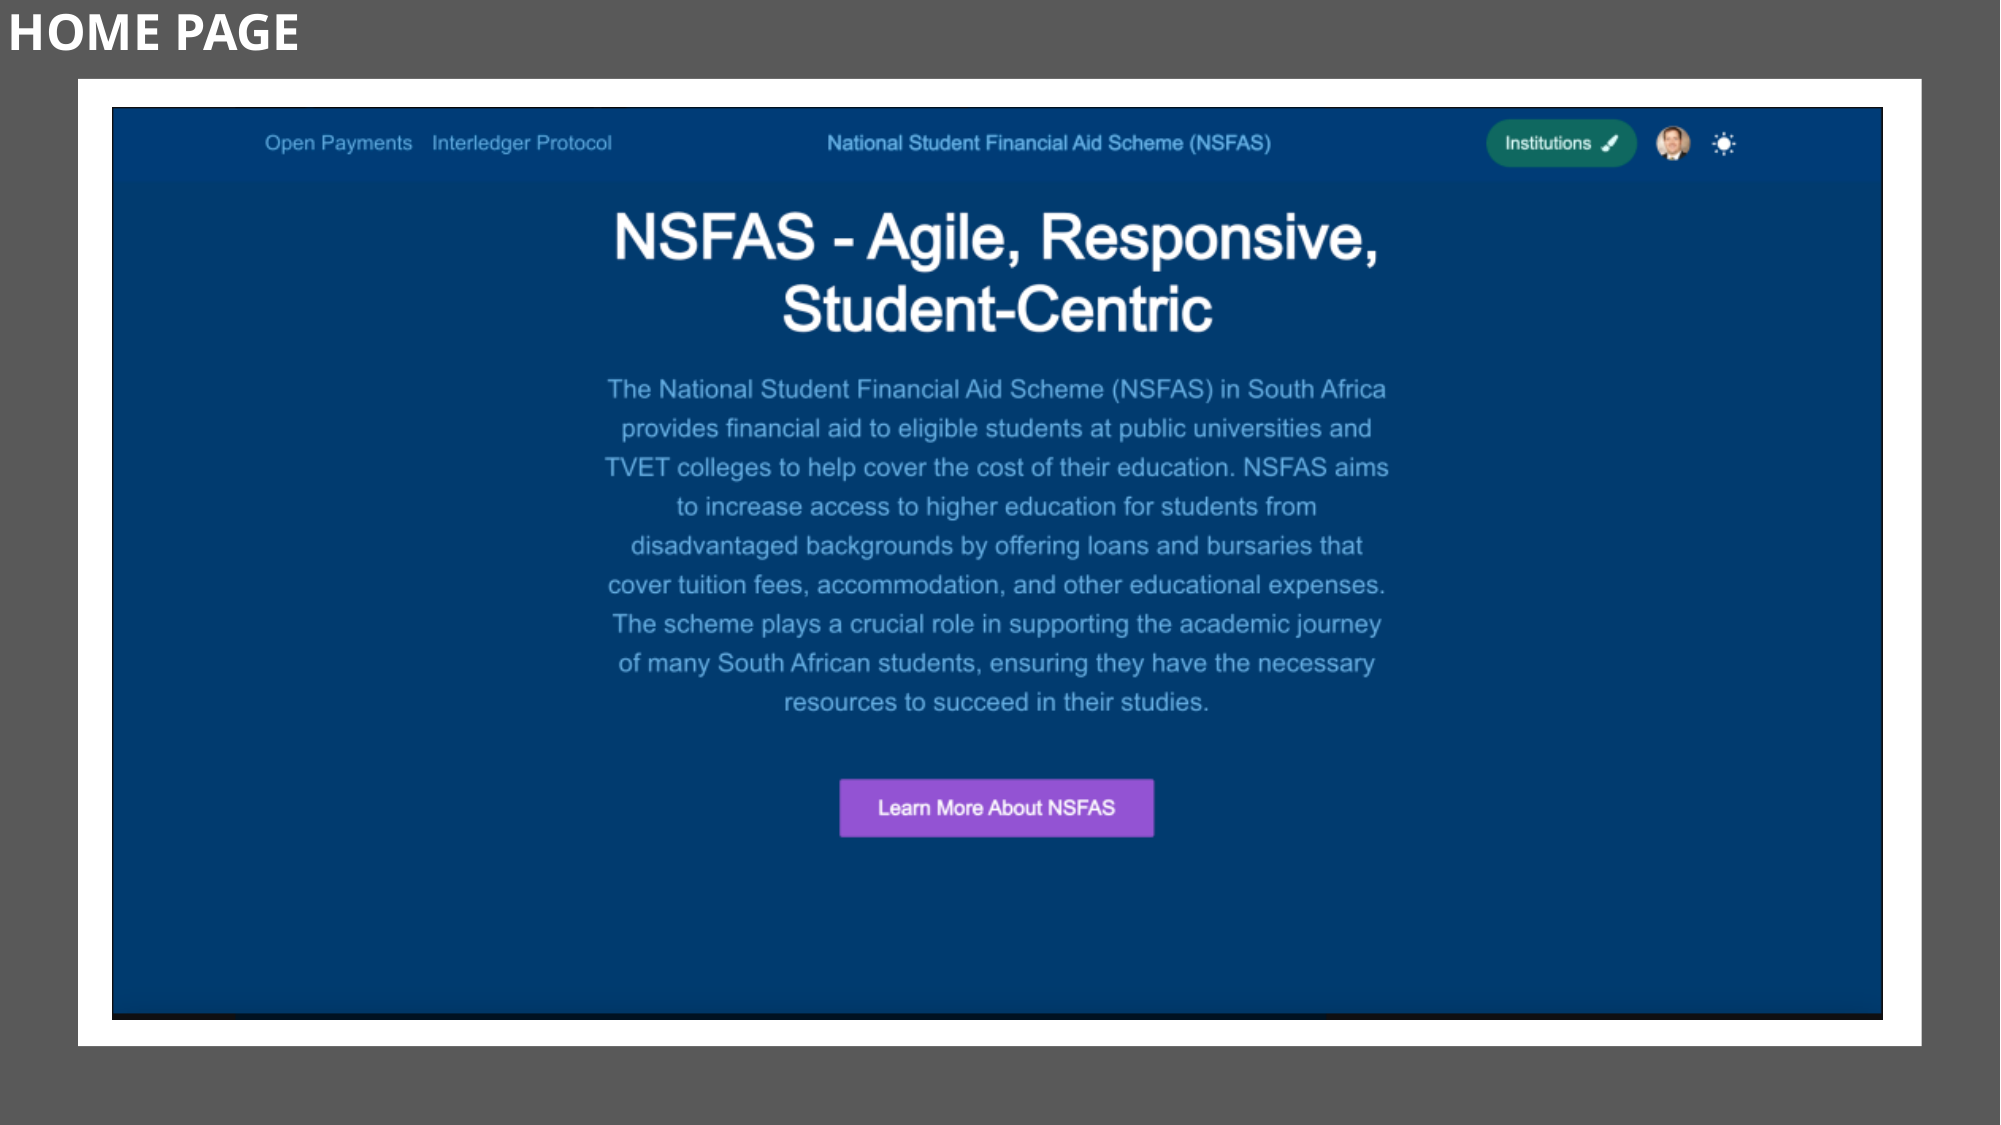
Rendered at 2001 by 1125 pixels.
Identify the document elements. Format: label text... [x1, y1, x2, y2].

picture [112, 107, 1884, 1020]
text_box HOME PAGE [0, 0, 316, 69]
text_box [77, 77, 1923, 1048]
text_box [0, 0, 2000, 1125]
